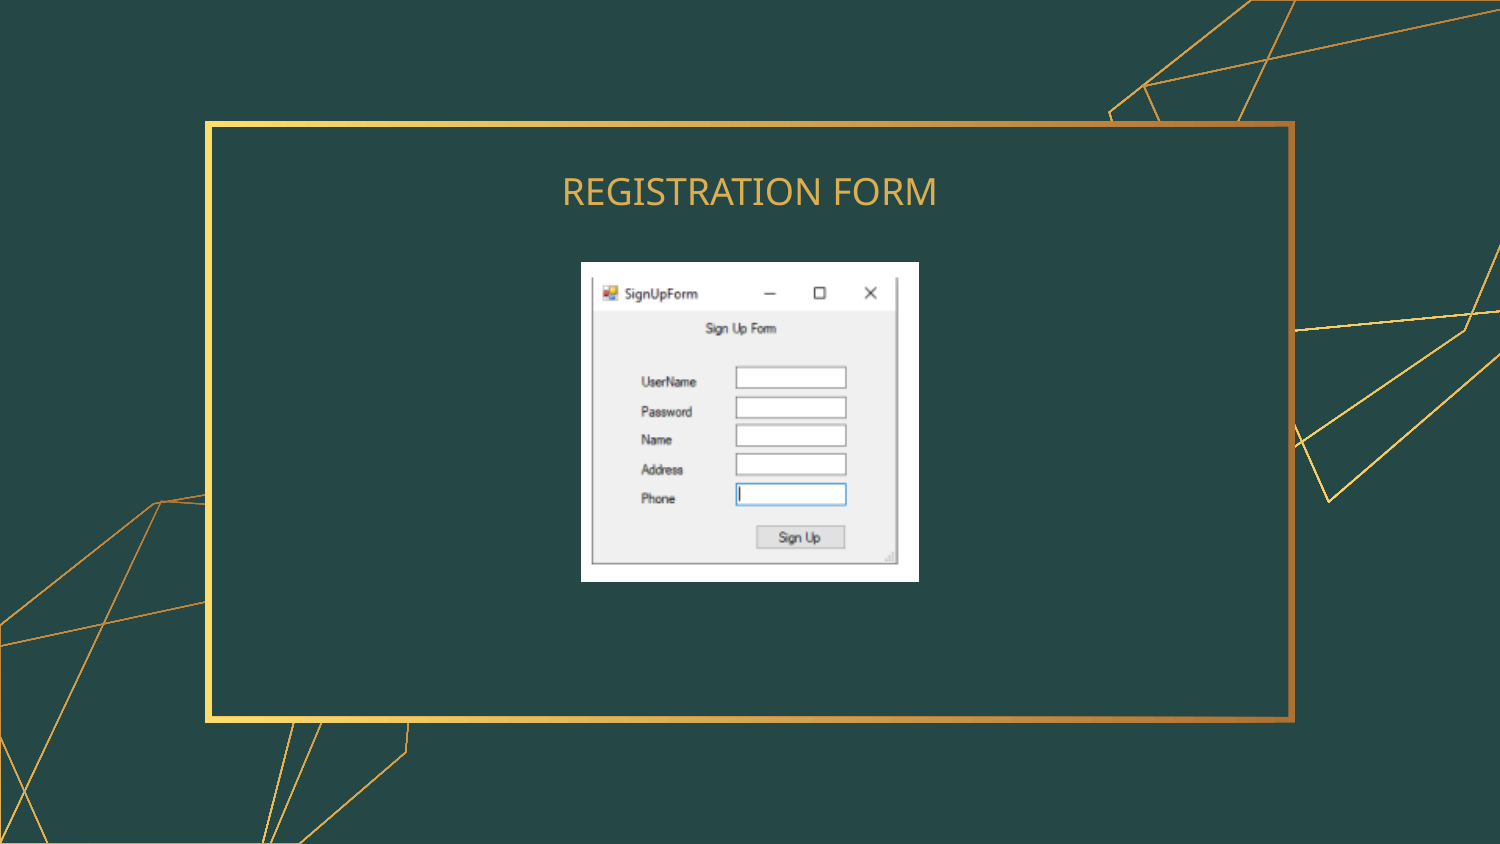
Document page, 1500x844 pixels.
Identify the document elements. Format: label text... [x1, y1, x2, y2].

title REGISTRATION FORM [445, 157, 1055, 223]
picture [581, 262, 919, 582]
